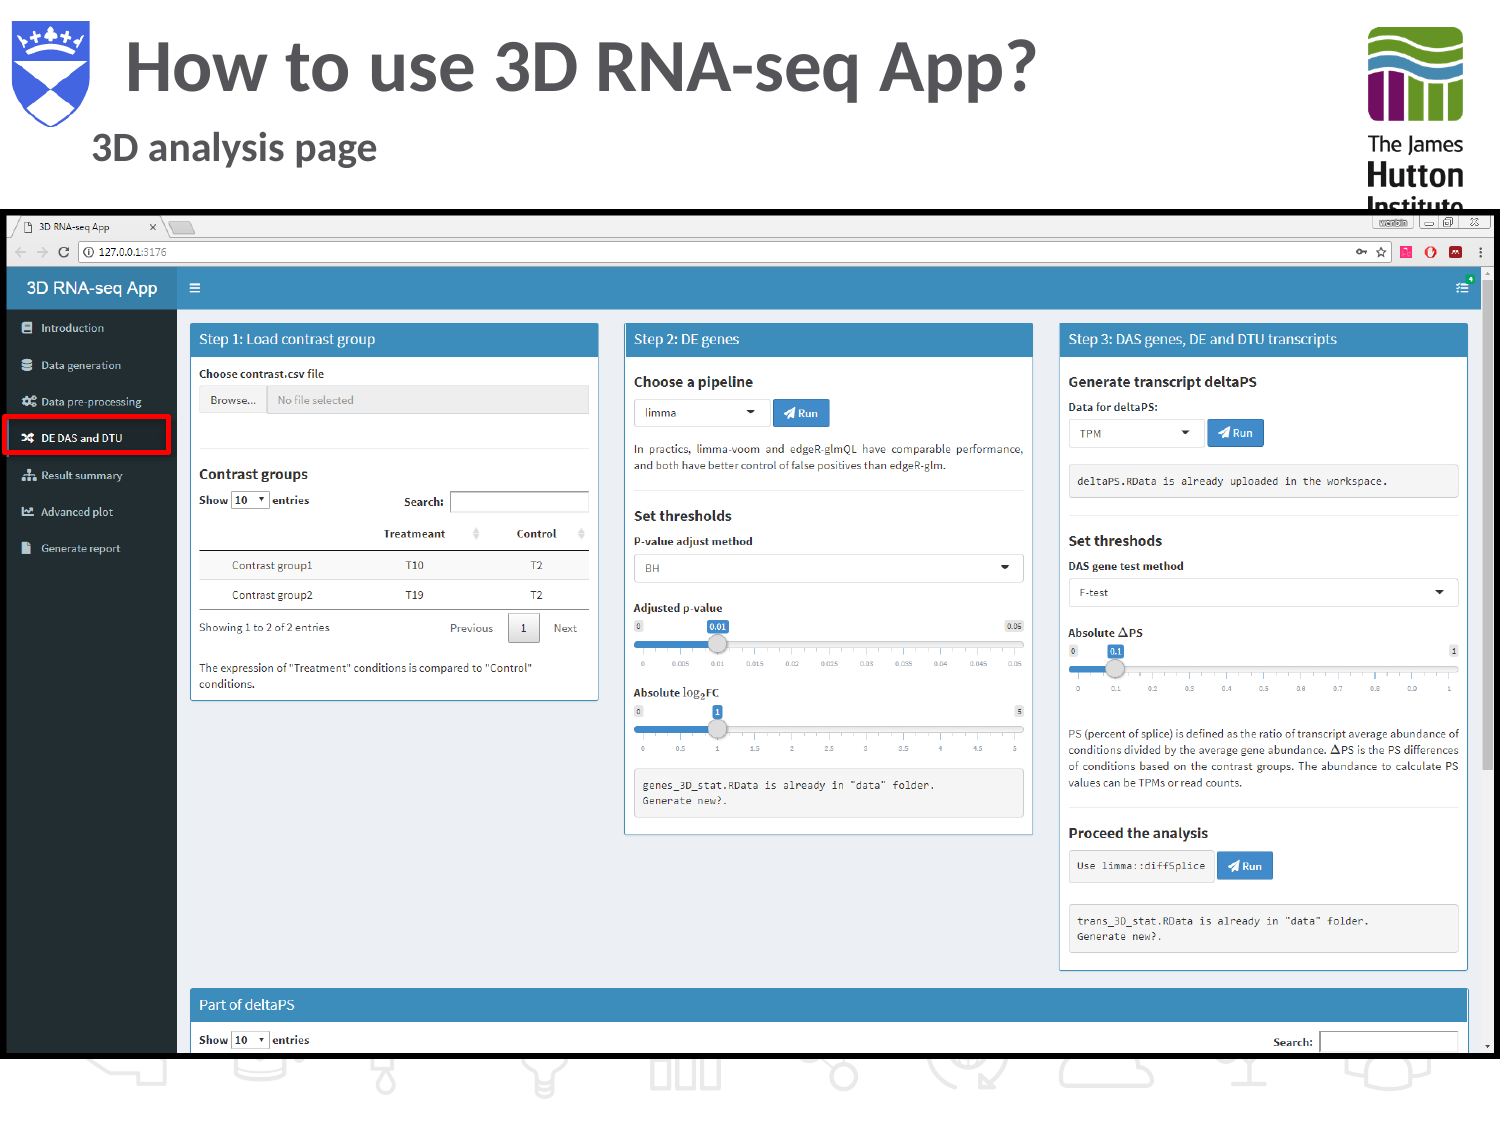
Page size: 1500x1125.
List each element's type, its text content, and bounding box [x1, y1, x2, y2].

picture [0, 27, 1500, 1059]
picture [11, 17, 90, 127]
text_box How to use 3D RNA-seq App? [110, 1, 1319, 122]
text_box 3D analysis page [76, 112, 393, 177]
